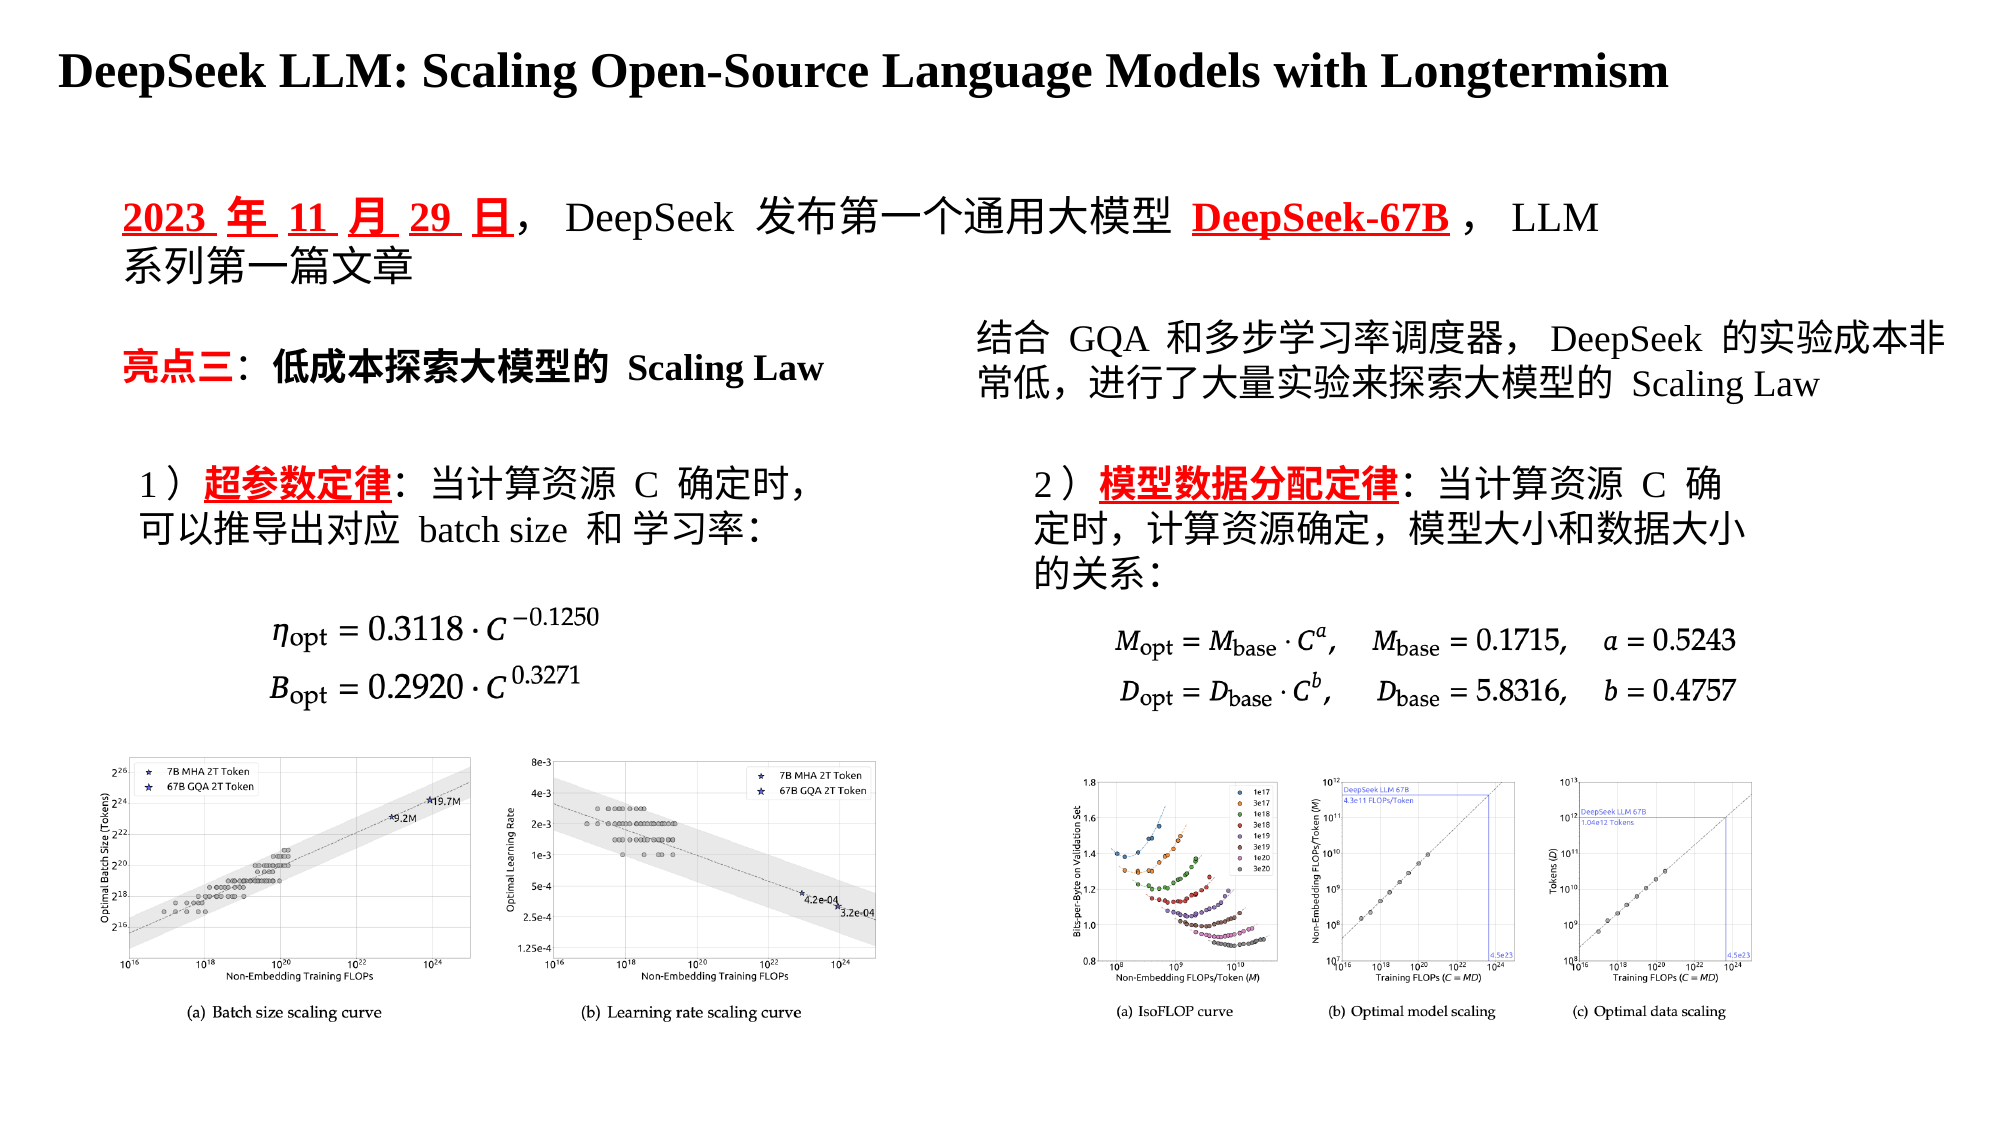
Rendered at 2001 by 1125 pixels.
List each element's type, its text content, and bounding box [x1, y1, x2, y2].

text_box 结合 GQA 和多步学习率调度器，DeepSeek 的实验成本非常低，进行了大量实验来探索大模型的 Scaling Law [961, 306, 1963, 412]
text_box 1）超参数定律：当计算资源 C 确定时，可以推导出对应 batch size 和 学习率： [124, 452, 840, 557]
text_box 亮点三：低成本探索大模型的 Scaling Law [107, 335, 961, 396]
text_box 2）模型数据分配定律：当计算资源 C 确定时，计算资源确定，模型大小和数据大小的关系： [1019, 453, 1765, 603]
picture [1049, 760, 1765, 1026]
text_box 2023 年 11 月 29 日，DeepSeek 发布第一个通用大模型 DeepSeek-67B，LLM系列第一篇文章 [107, 181, 1621, 297]
text_box DeepSeek LLM: Scaling Open-Source Language Models with Longtermism [43, 46, 1686, 105]
picture [1106, 612, 1763, 723]
picture [245, 593, 637, 726]
picture [75, 730, 888, 1026]
